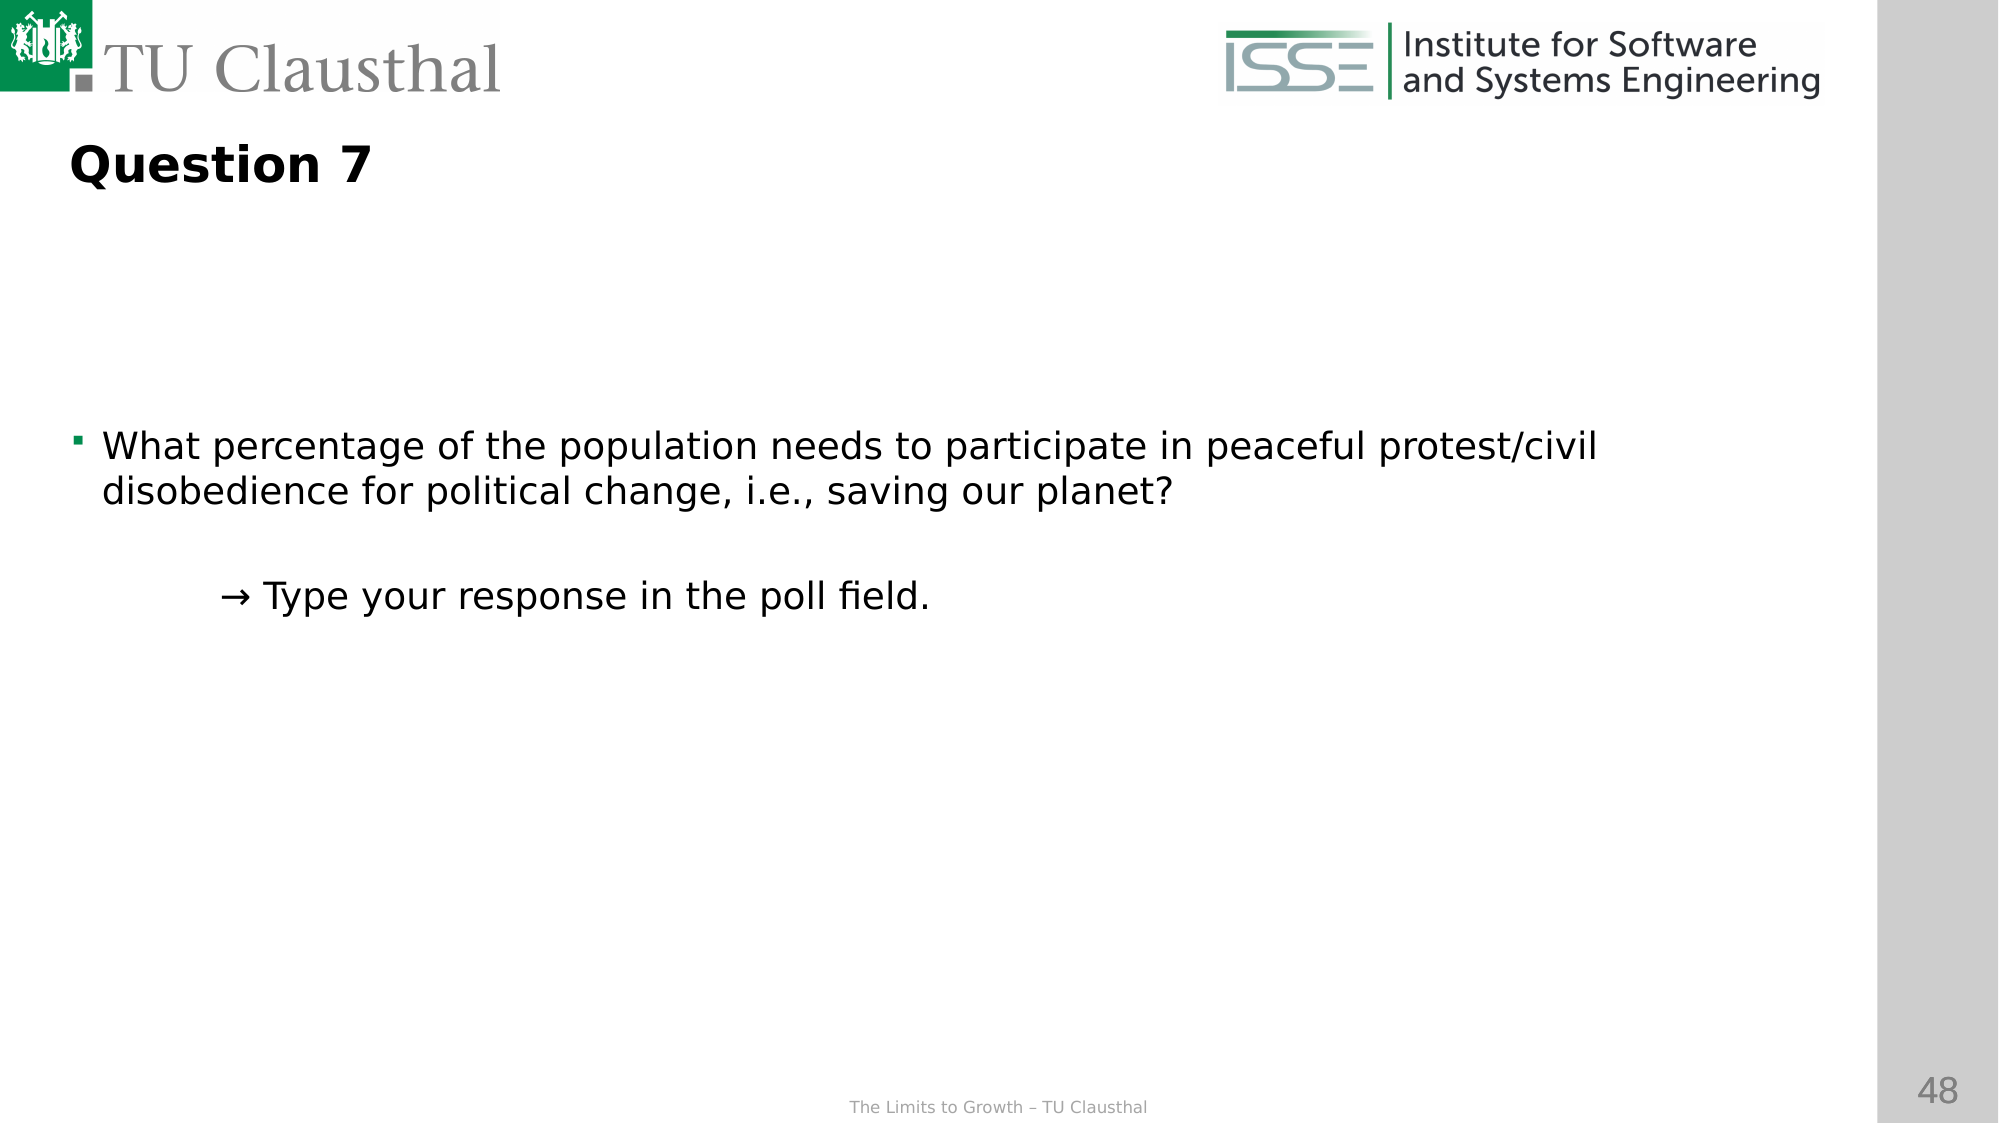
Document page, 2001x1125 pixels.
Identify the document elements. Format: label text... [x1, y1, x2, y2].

text_box What percentage of the population needs to participate in peaceful protest/civil disobedience for political change, i.e., saving our planet? → Type your response in the poll field. → According to Prof. Erica Chenoweth 3.5% → Based on studying 323 violent and non-violent protests that occurred between 1900 and 2006 worldwide). [55, 208, 1817, 1033]
picture [1218, 22, 1825, 106]
picture [0, 0, 500, 92]
text_box Question 7 [55, 125, 1817, 206]
